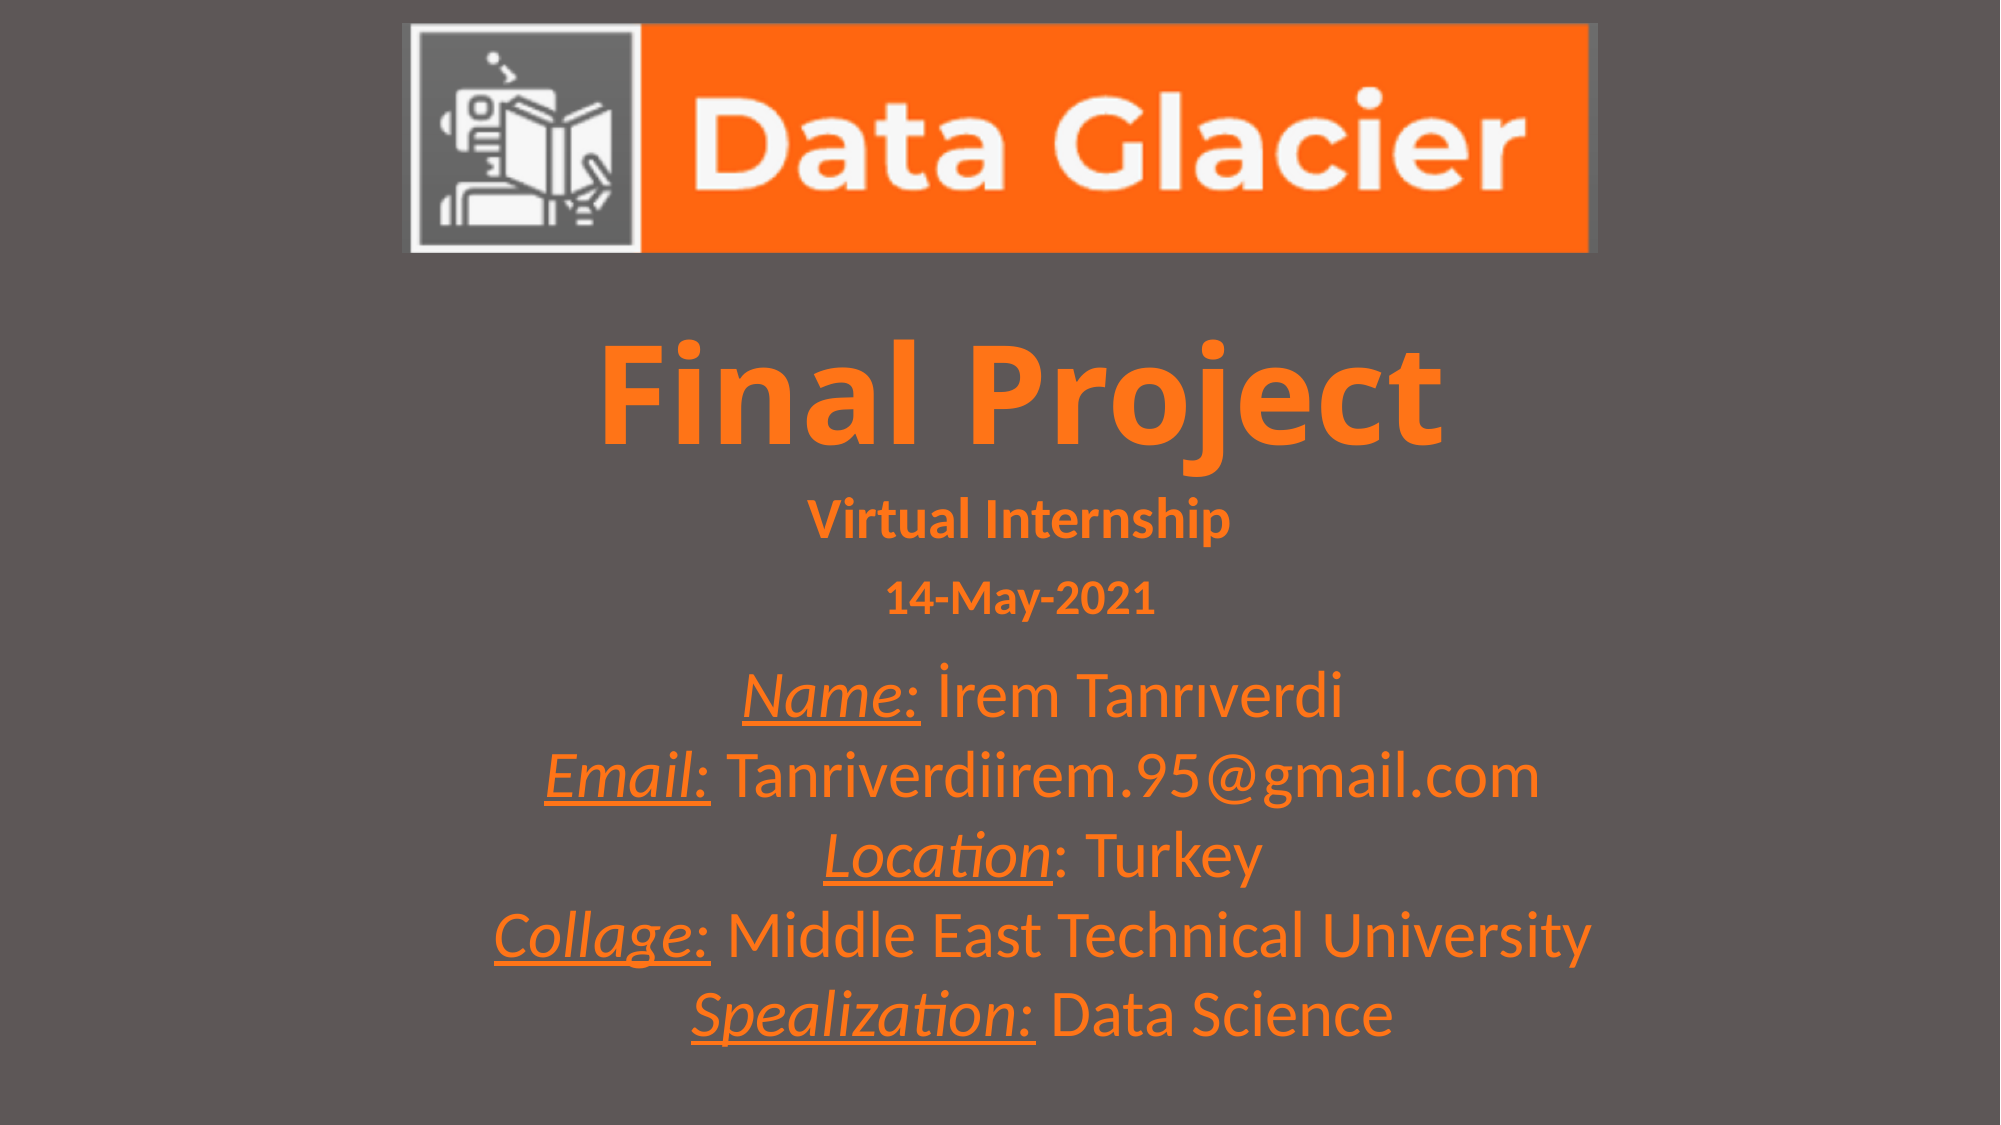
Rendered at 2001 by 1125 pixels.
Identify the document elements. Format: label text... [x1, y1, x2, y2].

subtitle Virtual Internship 14-May-2021 [781, 480, 1259, 643]
picture [401, 23, 1598, 253]
title Final Project [270, 252, 1771, 482]
text_box Name: İrem Tanrıverdi Email: Tanriverdiirem.95@gmail.com Location: Turkey Collage: Middle East Technical University Spealization: Data Science [419, 643, 1668, 1058]
